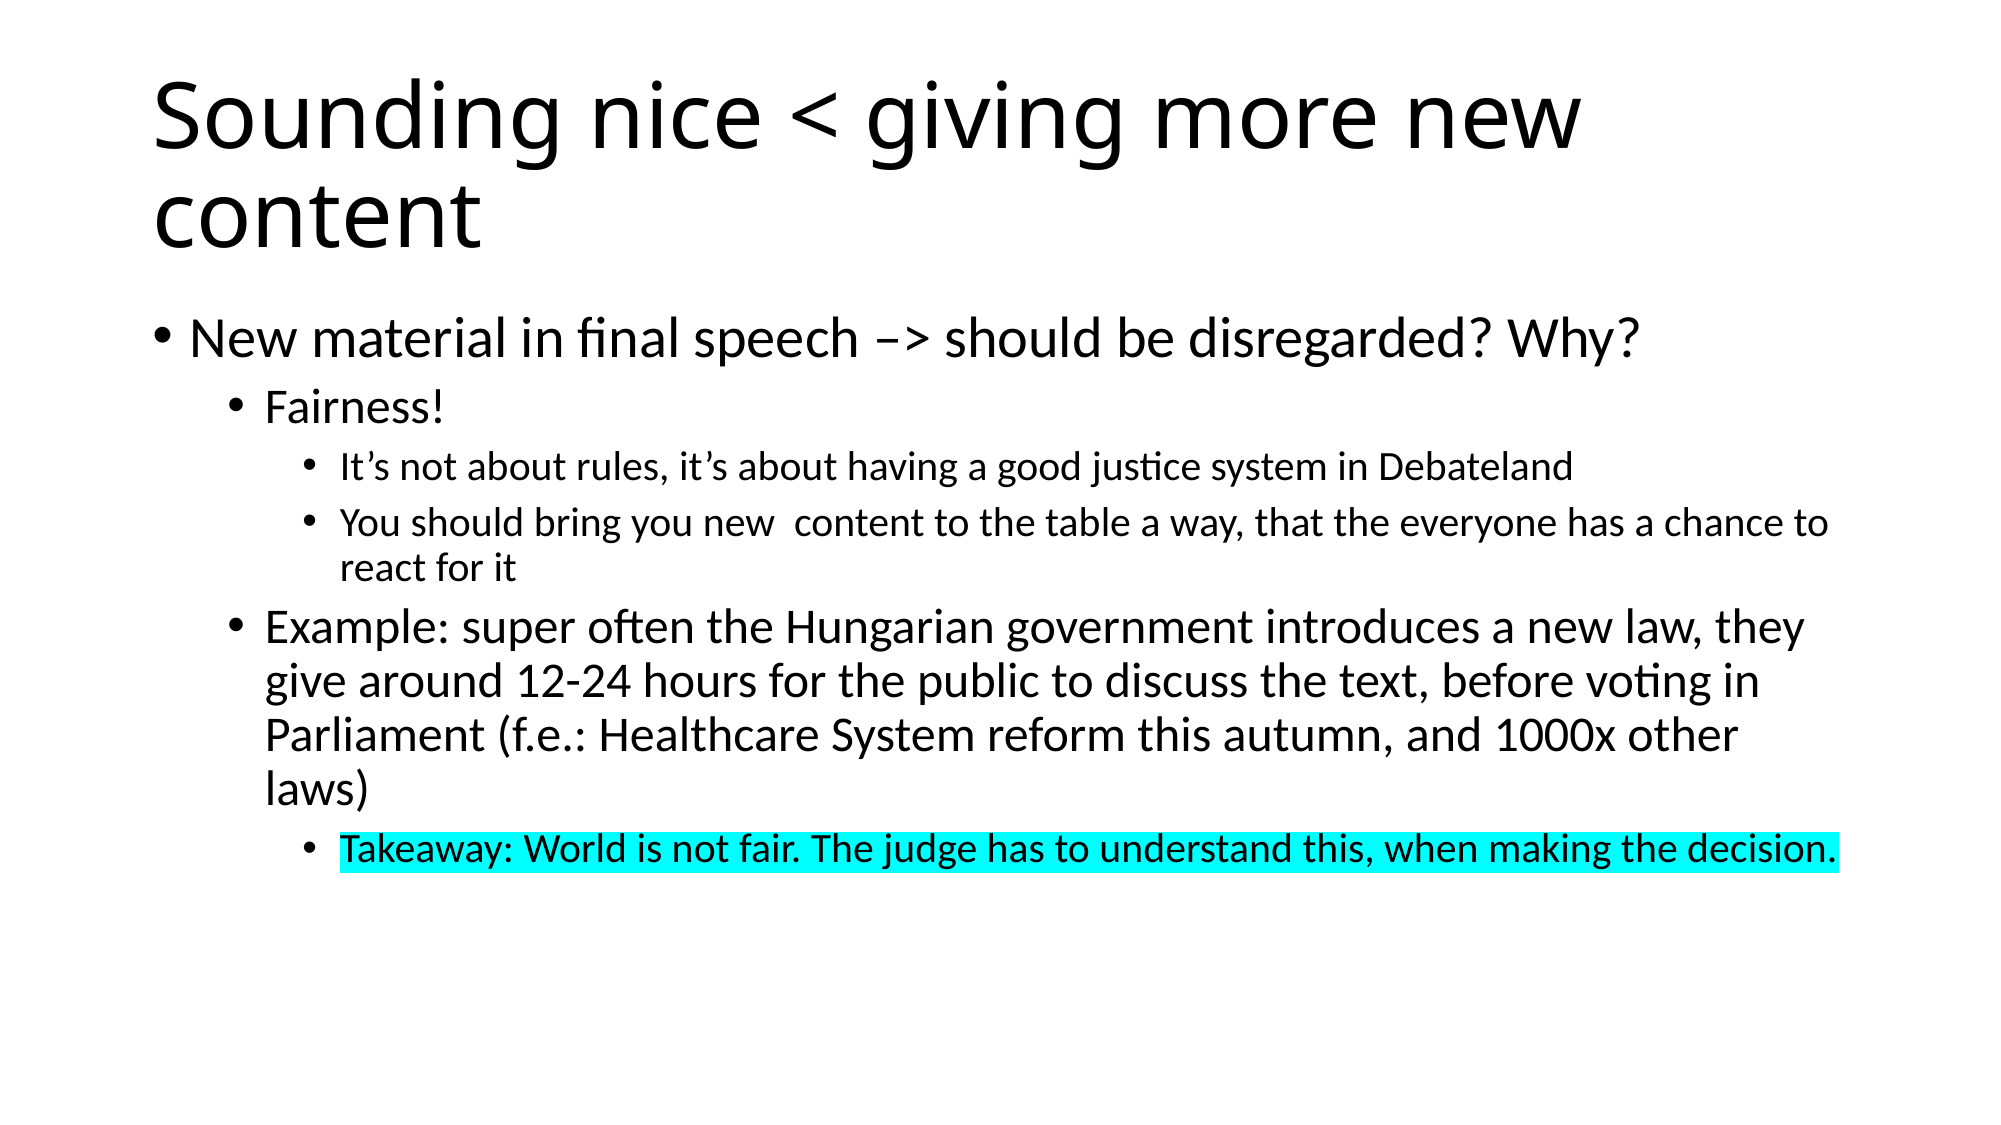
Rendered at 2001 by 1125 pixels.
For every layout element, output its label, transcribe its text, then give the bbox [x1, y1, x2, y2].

title Sounding nice < giving more new content [137, 59, 1863, 278]
list New material in final speech –> should be disregarded? Why? Fairness! It’s not about rules, it’s about having a good justice system in Debateland You should bring you new content to the table a way, that the everyone has a chance to react for it Example: super often the Hungarian government introduces a new law, they give around 12-24 hours for the public to discuss the text, before voting in Parliament (f.e.: Healthcare System reform this autumn, and 1000x other laws) Takeaway: World is not fair. The judge has to understand this, when making the decision. In the end: is there extension? Is it relevant? [137, 299, 1863, 1080]
